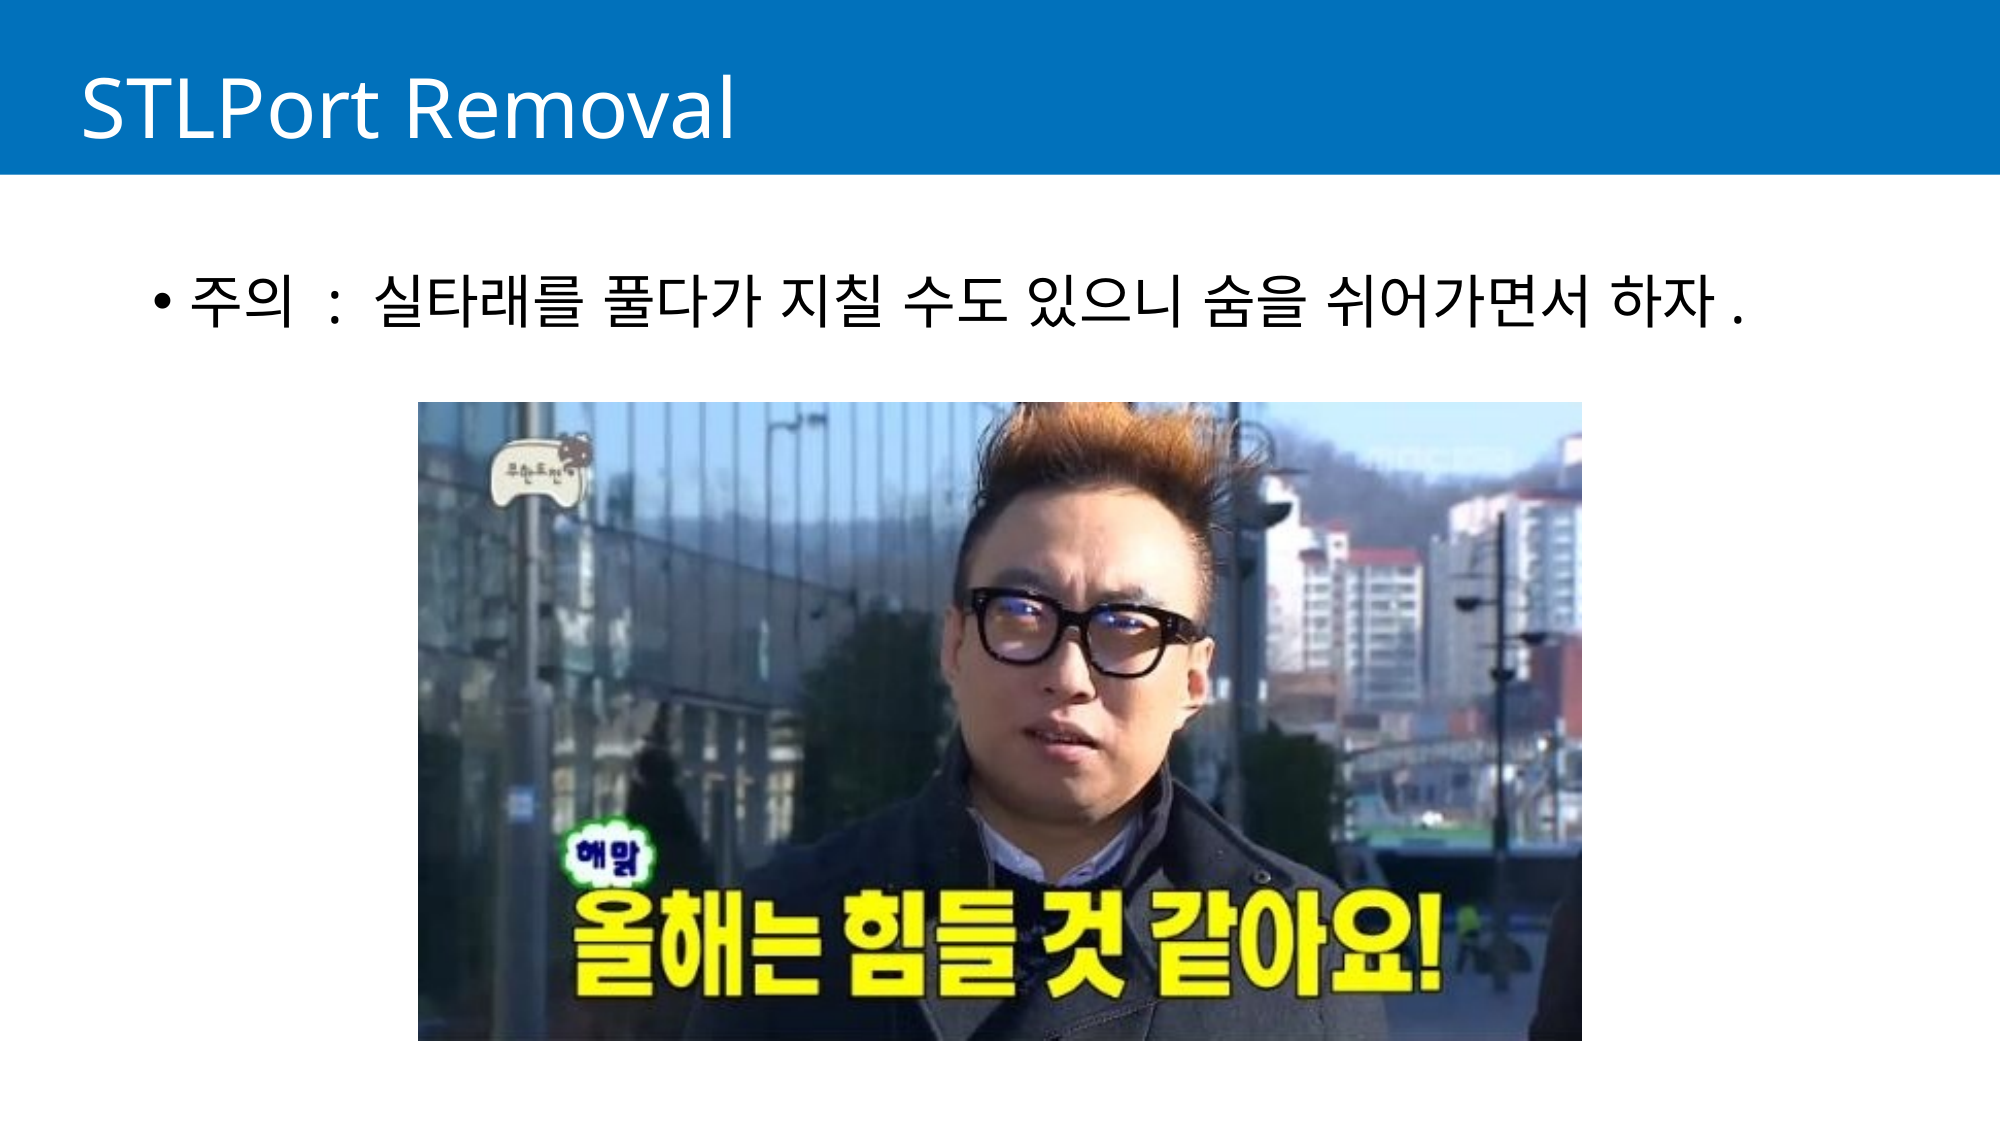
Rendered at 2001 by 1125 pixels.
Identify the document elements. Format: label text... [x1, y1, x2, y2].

title STLPort Removal [65, 2, 1791, 220]
picture [0, 0, 2000, 1125]
list 주의 : 실타래를 풀다가 지칠 수도 있으니 숨을 쉬어가면서 하자. [137, 222, 1863, 937]
